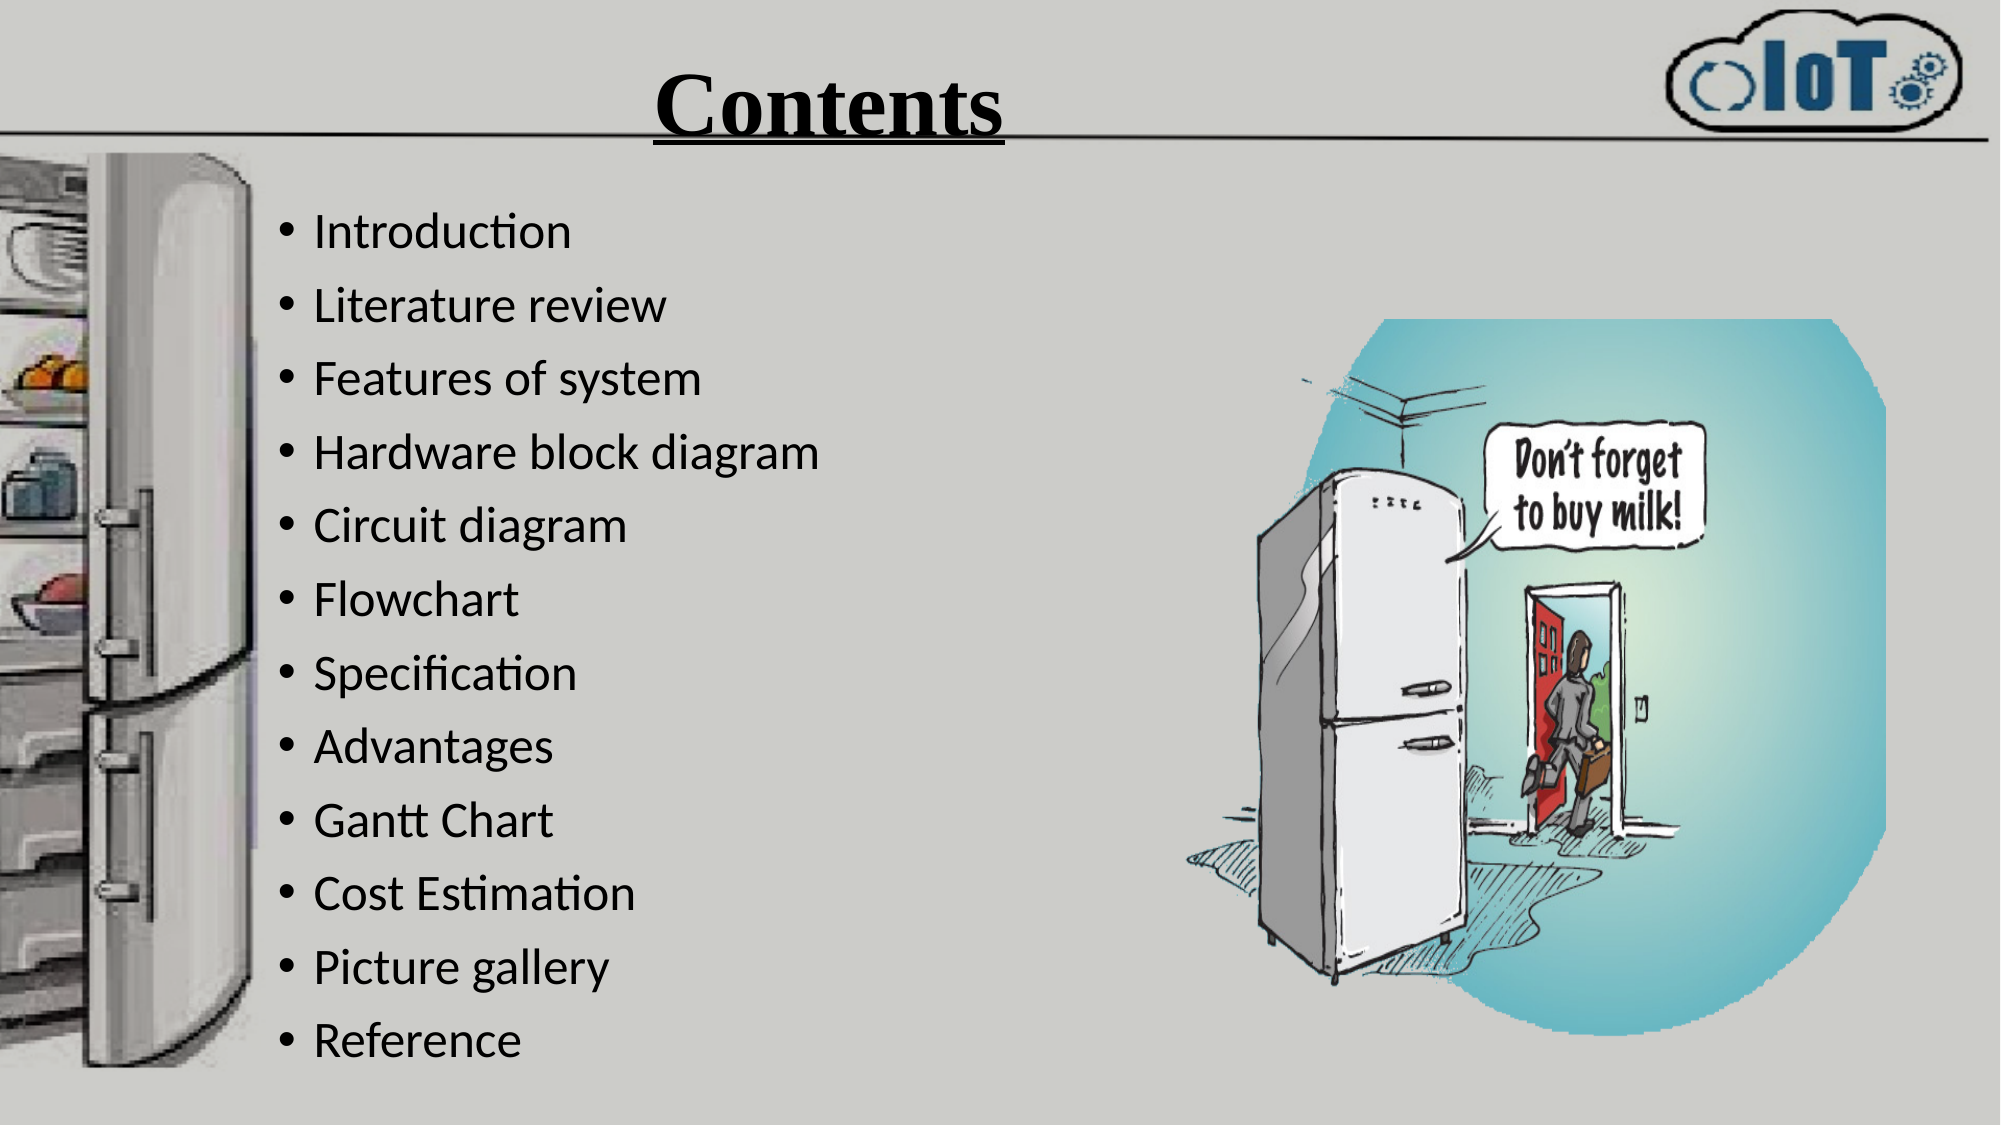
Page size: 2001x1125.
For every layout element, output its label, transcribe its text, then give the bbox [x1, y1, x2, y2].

title Contents [137, 47, 1522, 164]
picture [0, 0, 2001, 1125]
list Introduction Literature review Features of system Hardware block diagram Circuit diagram Flowchart Specification Advantages Gantt Chart Cost Estimation Picture gallery Reference [262, 196, 1863, 1078]
